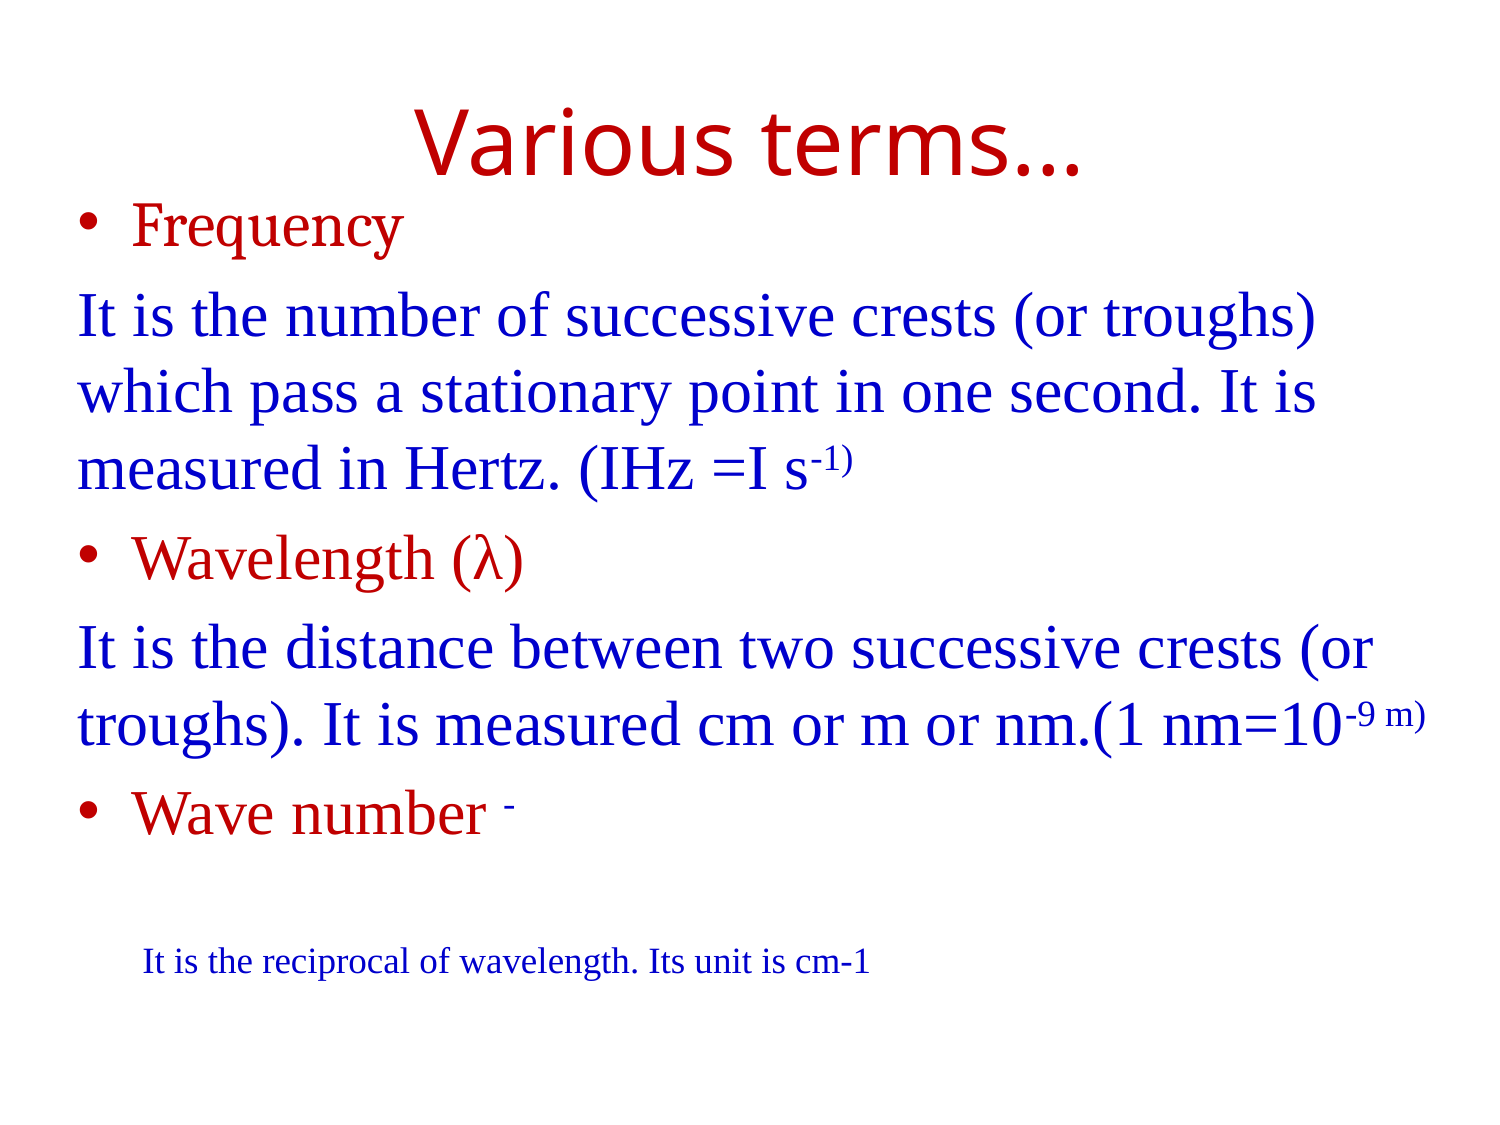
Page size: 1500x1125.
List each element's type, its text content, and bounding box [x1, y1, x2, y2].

title Various terms... [75, 45, 1425, 233]
